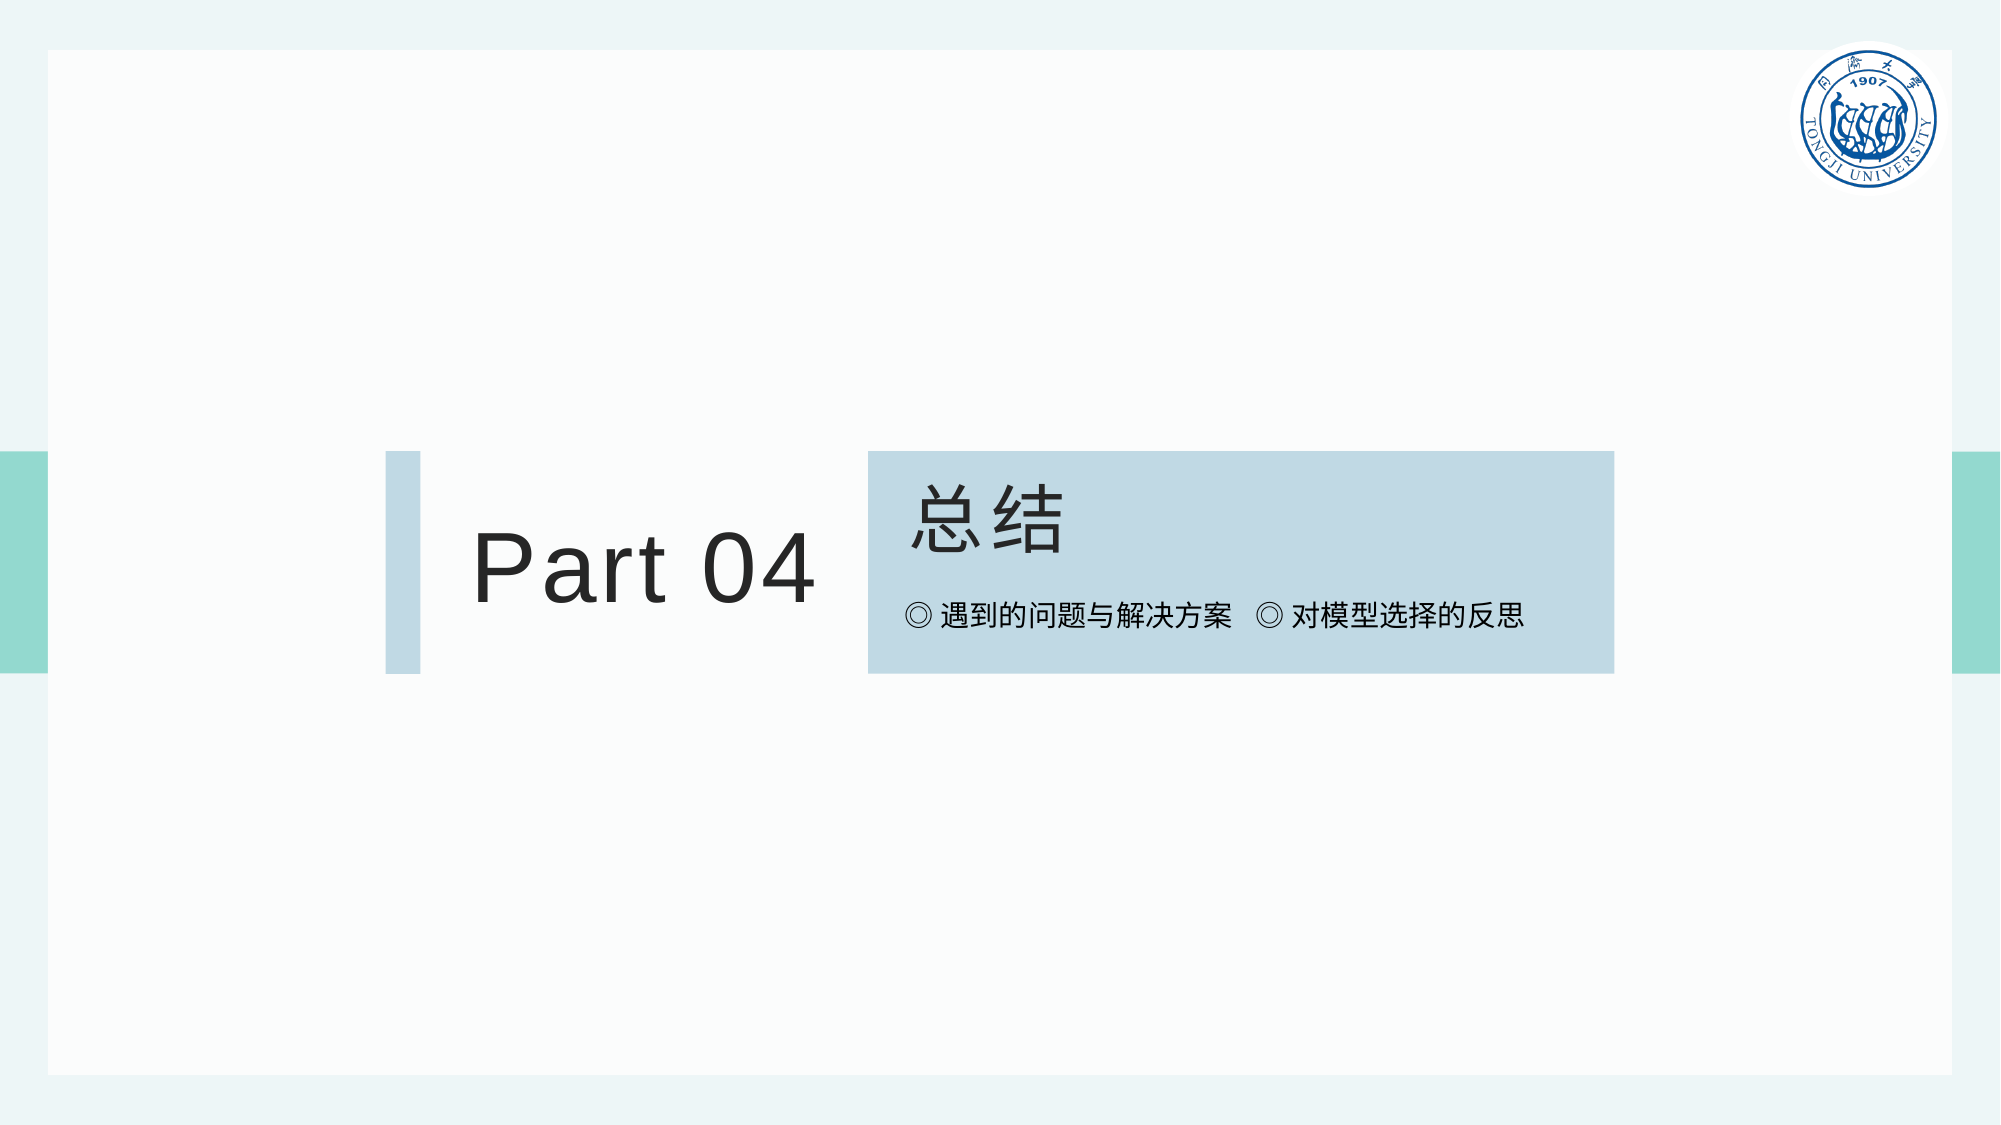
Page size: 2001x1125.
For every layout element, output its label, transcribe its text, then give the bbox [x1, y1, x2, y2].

text_box Part 04 [434, 451, 855, 674]
text_box ◎遇到的问题与解决方案 [889, 590, 1240, 640]
text_box ◎对模型选择的反思 [1240, 590, 1541, 640]
text_box [385, 451, 421, 674]
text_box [1789, 31, 1949, 207]
title 总结 [893, 451, 1667, 571]
